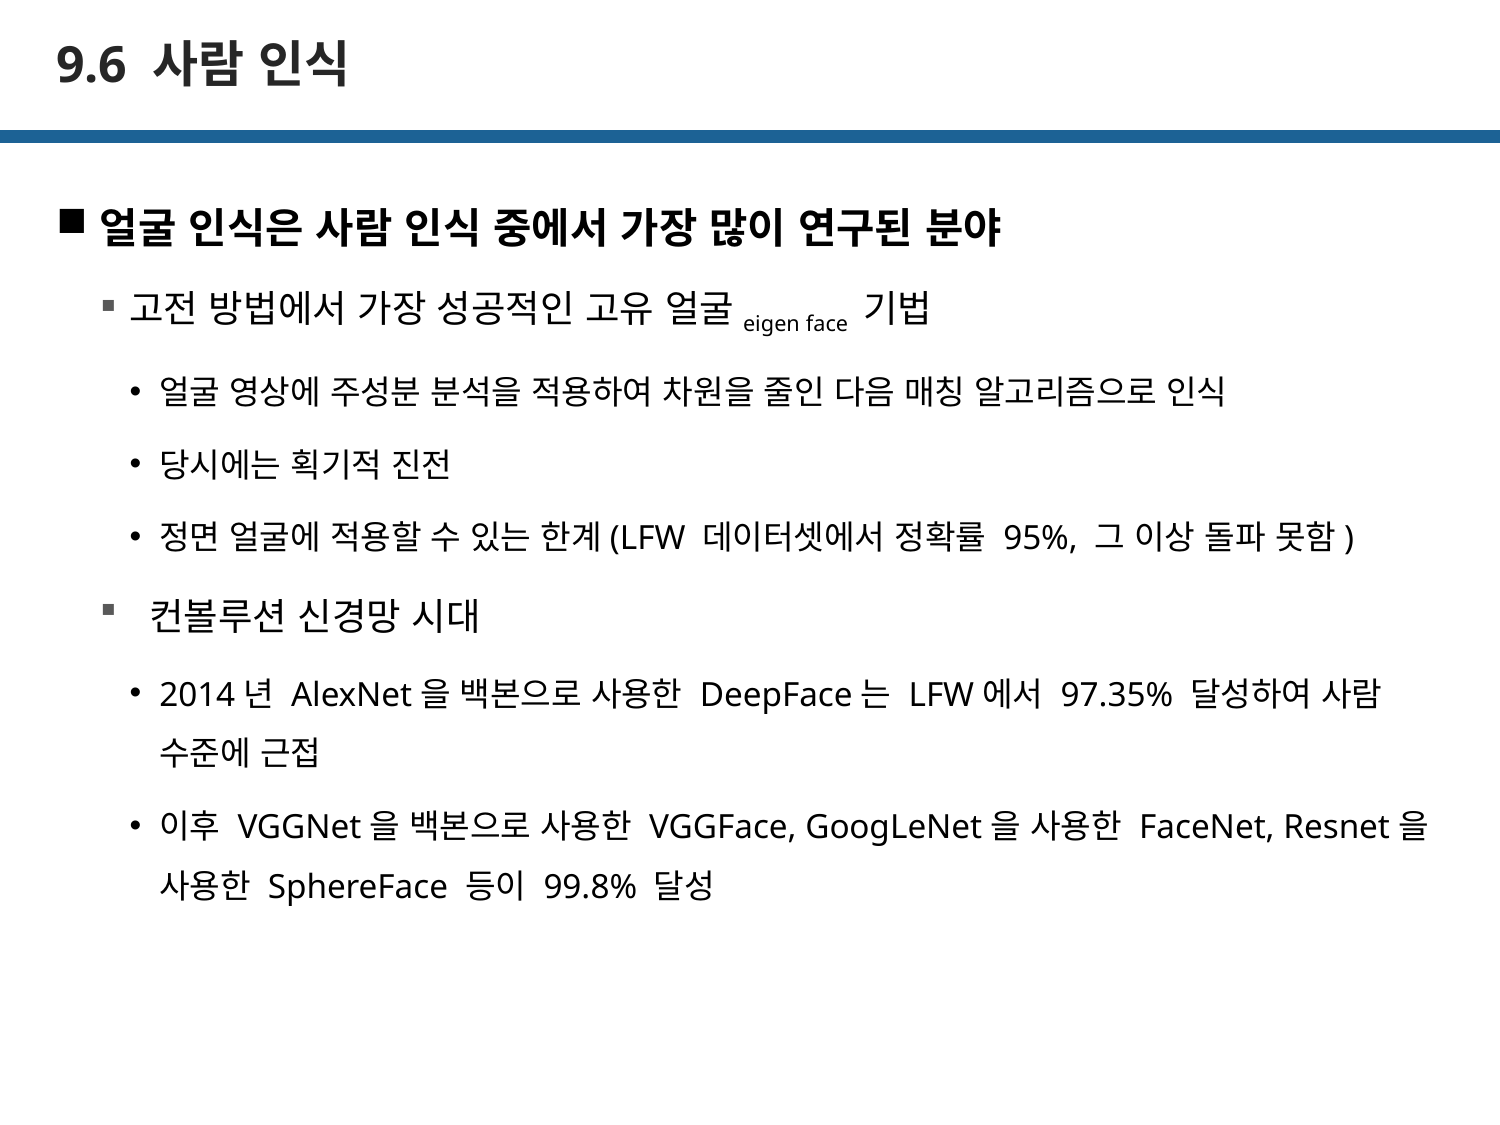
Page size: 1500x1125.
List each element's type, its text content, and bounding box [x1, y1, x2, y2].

title 9.6 사람 인식 [41, 17, 1282, 108]
list 얼굴 인식은 사람 인식 중에서 가장 많이 연구된 분야 고전 방법에서 가장 성공적인 고유 얼굴eigen face 기법 얼굴 영상에 주성분 분석을 적용하여 차원을 줄인 다음 매칭 알고리즘으로 인식 당시에는 획기적 진전 정면 얼굴에 적용할 수 있는 한계(LFW 데이터셋에서 정확률 95%, 그 이상 돌파 못함) 컨볼루션 신경망 시대 2014년 AlexNet을 백본으로 사용한 DeepFace는 LFW에서 97.35% 달성하여 사람 수준에 근접 이후 VGGNet을 백본으로 사용한 VGGFace, GoogLeNet을 사용한 FaceNet, Resnet을 사용한 SphereFace 등이 99.8% 달성 [41, 169, 1459, 1067]
